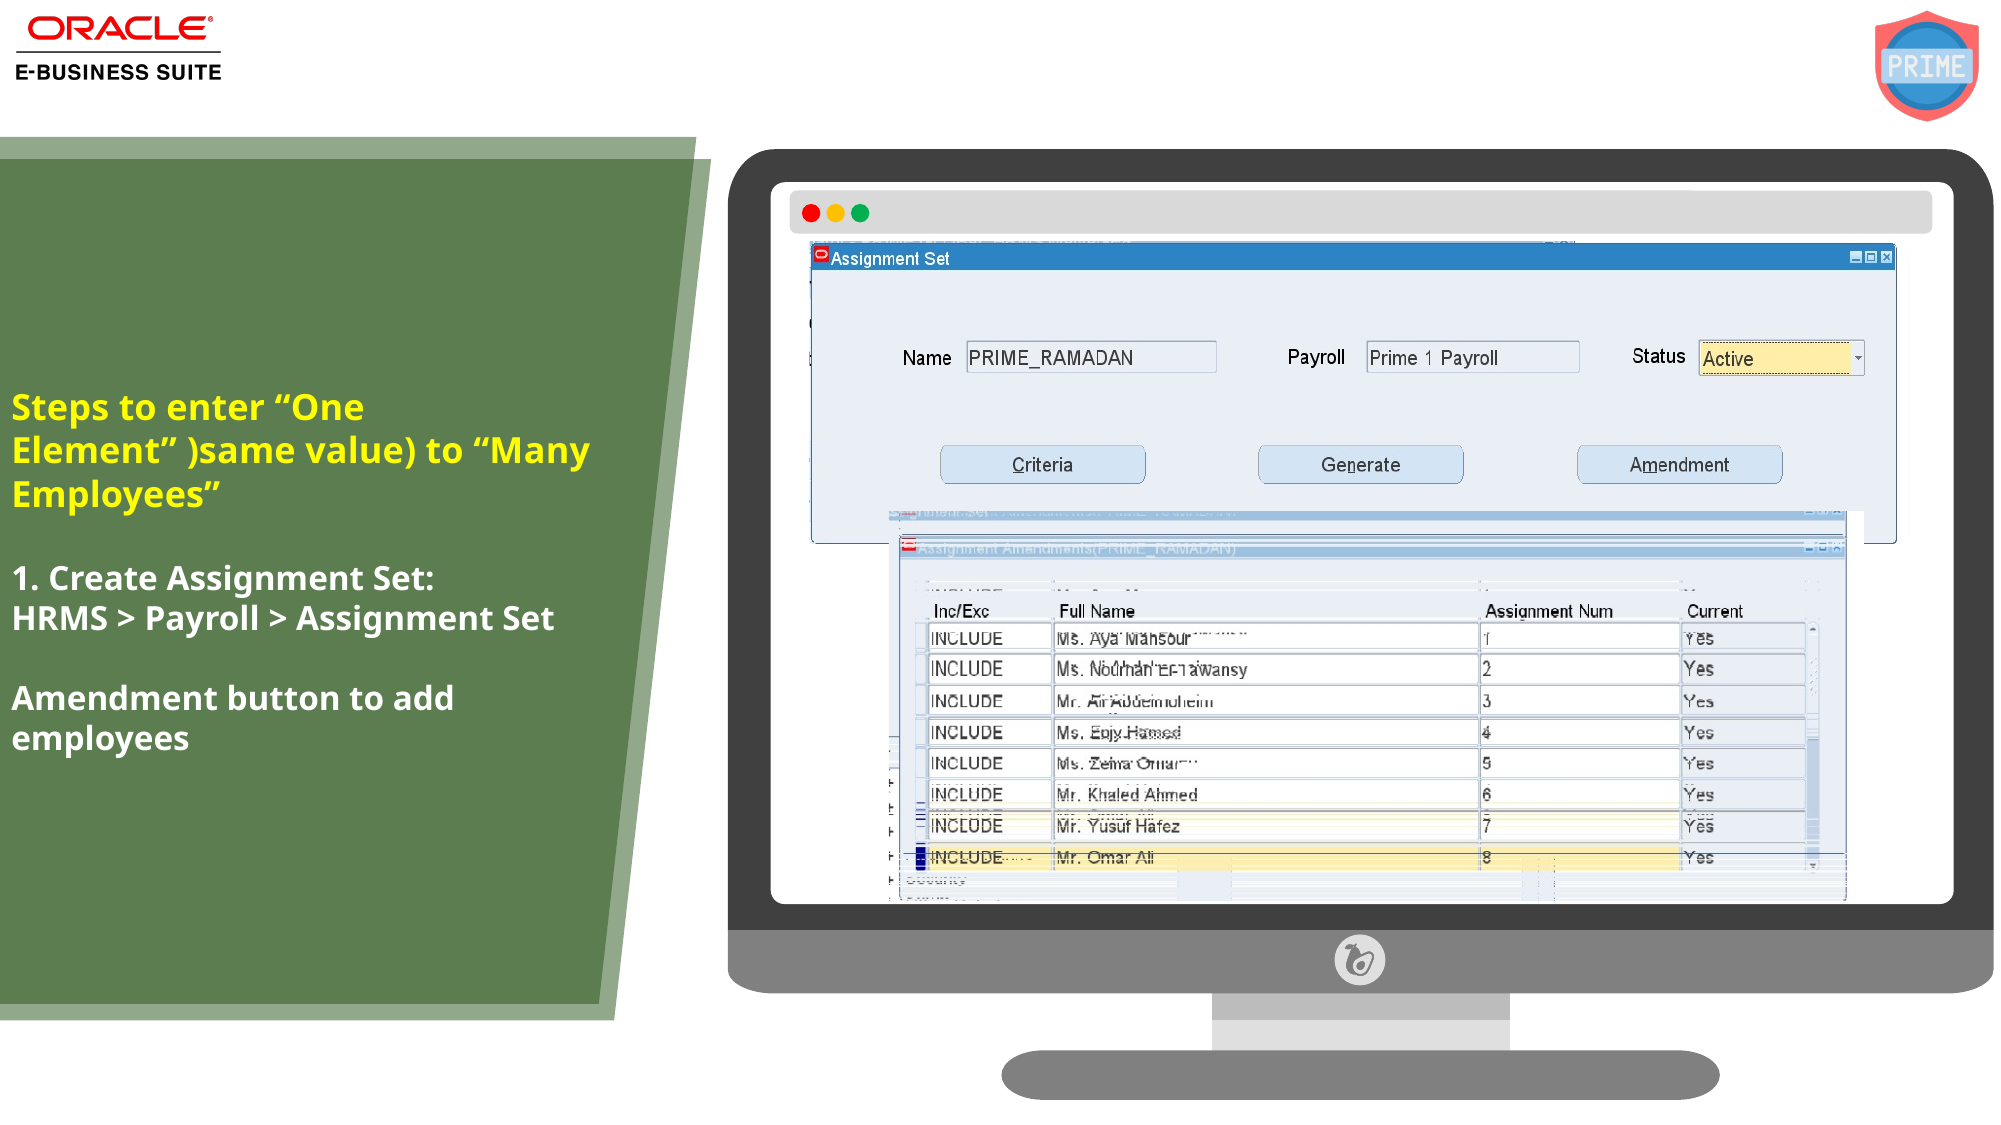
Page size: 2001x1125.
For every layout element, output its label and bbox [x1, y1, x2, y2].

picture [16, 15, 222, 81]
text_box [0, 136, 712, 1021]
picture [808, 241, 1911, 902]
text_box [727, 148, 1995, 1101]
picture [1868, 7, 1986, 125]
